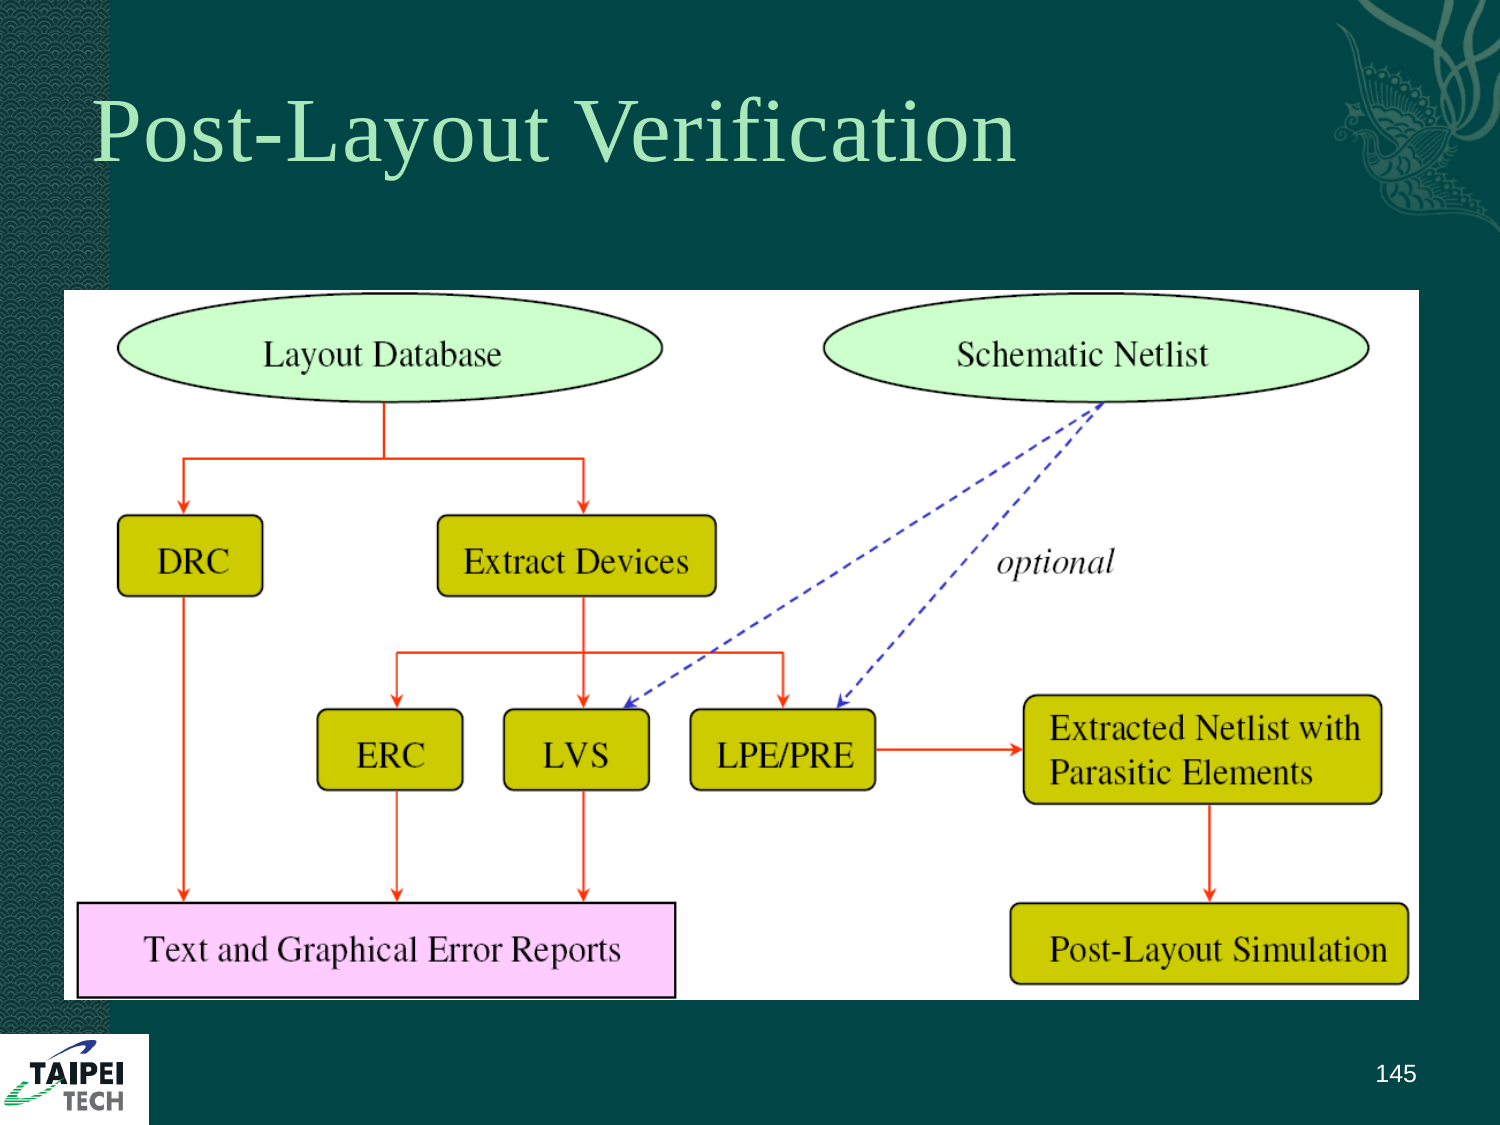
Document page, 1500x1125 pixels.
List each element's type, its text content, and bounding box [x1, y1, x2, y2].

title Post-Layout Verification [76, 31, 1427, 219]
picture [0, 0, 1419, 1125]
slide_number 145 [1074, 1042, 1425, 1103]
